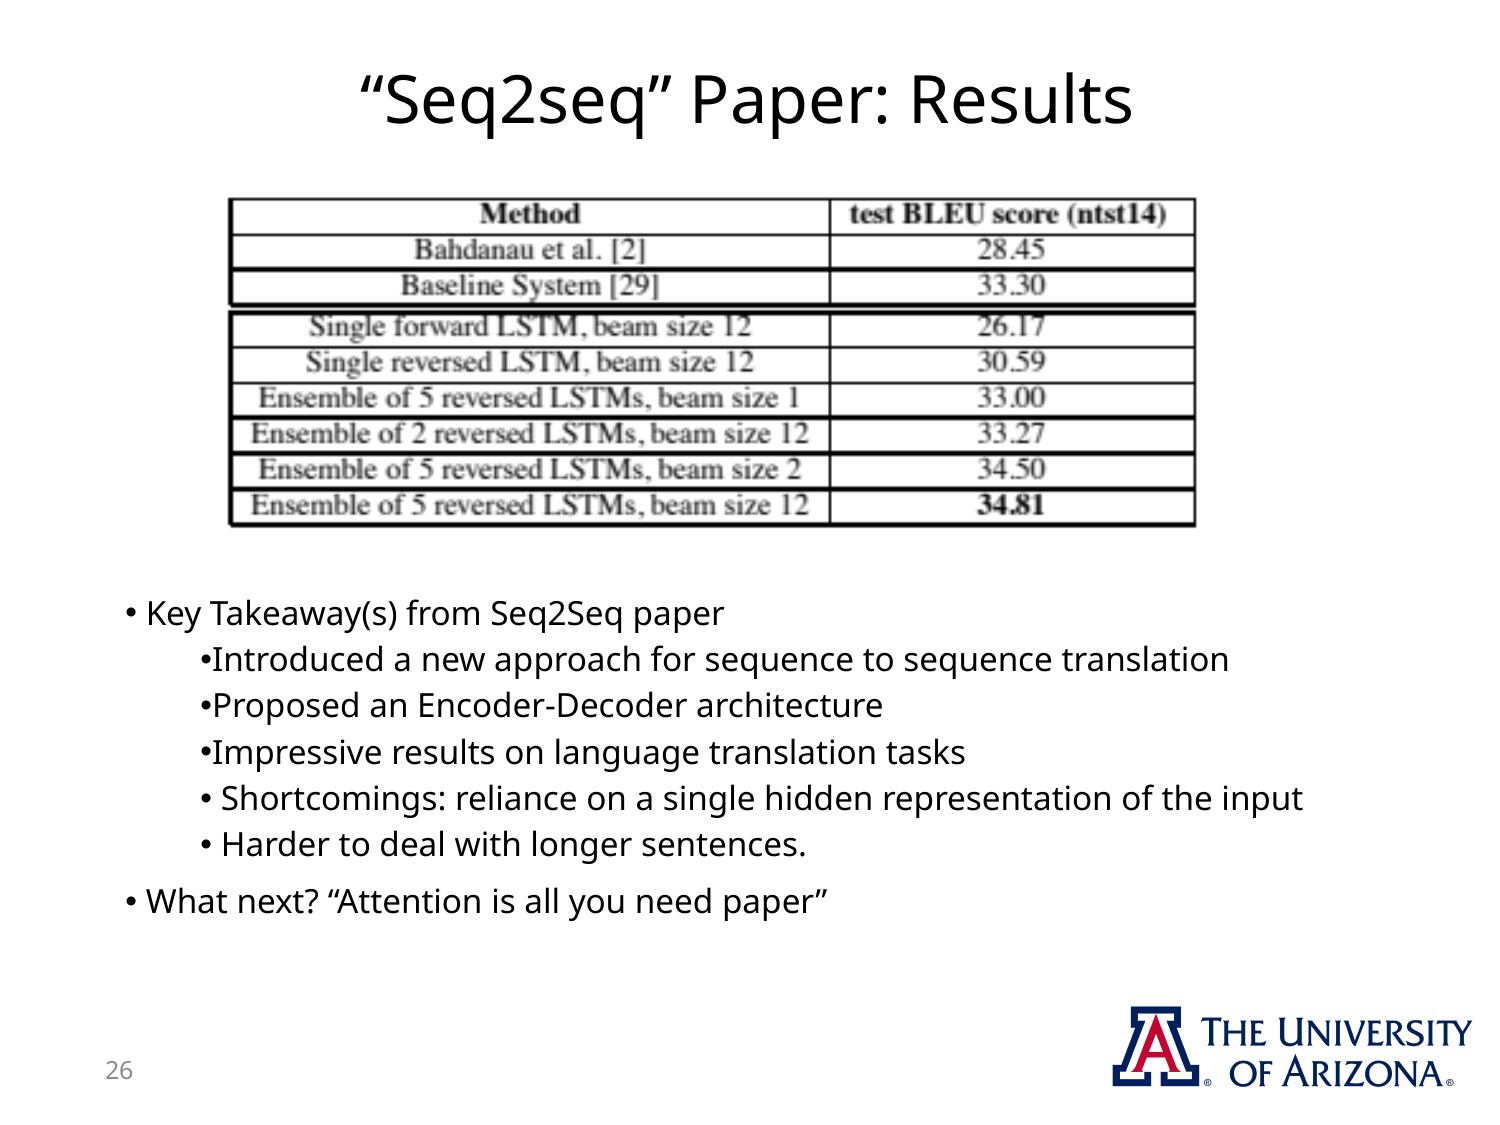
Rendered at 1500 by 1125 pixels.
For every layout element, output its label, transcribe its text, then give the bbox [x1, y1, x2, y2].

picture [1105, 1000, 1478, 1094]
slide_number 26 [76, 1049, 149, 1094]
picture [201, 145, 1197, 536]
title “Seq2seq” Paper: Results [110, 34, 1386, 146]
subtitle Key Takeaway(s) from Seq2Seq paper Introduced a new approach for sequence to sequence translation Proposed an Encoder-Decoder architecture Impressive results on language translation tasks Shortcomings: reliance on a single hidden representation of the input Harder to deal with longer sentences. What next? “Attention is all you need paper” [110, 589, 1500, 1001]
